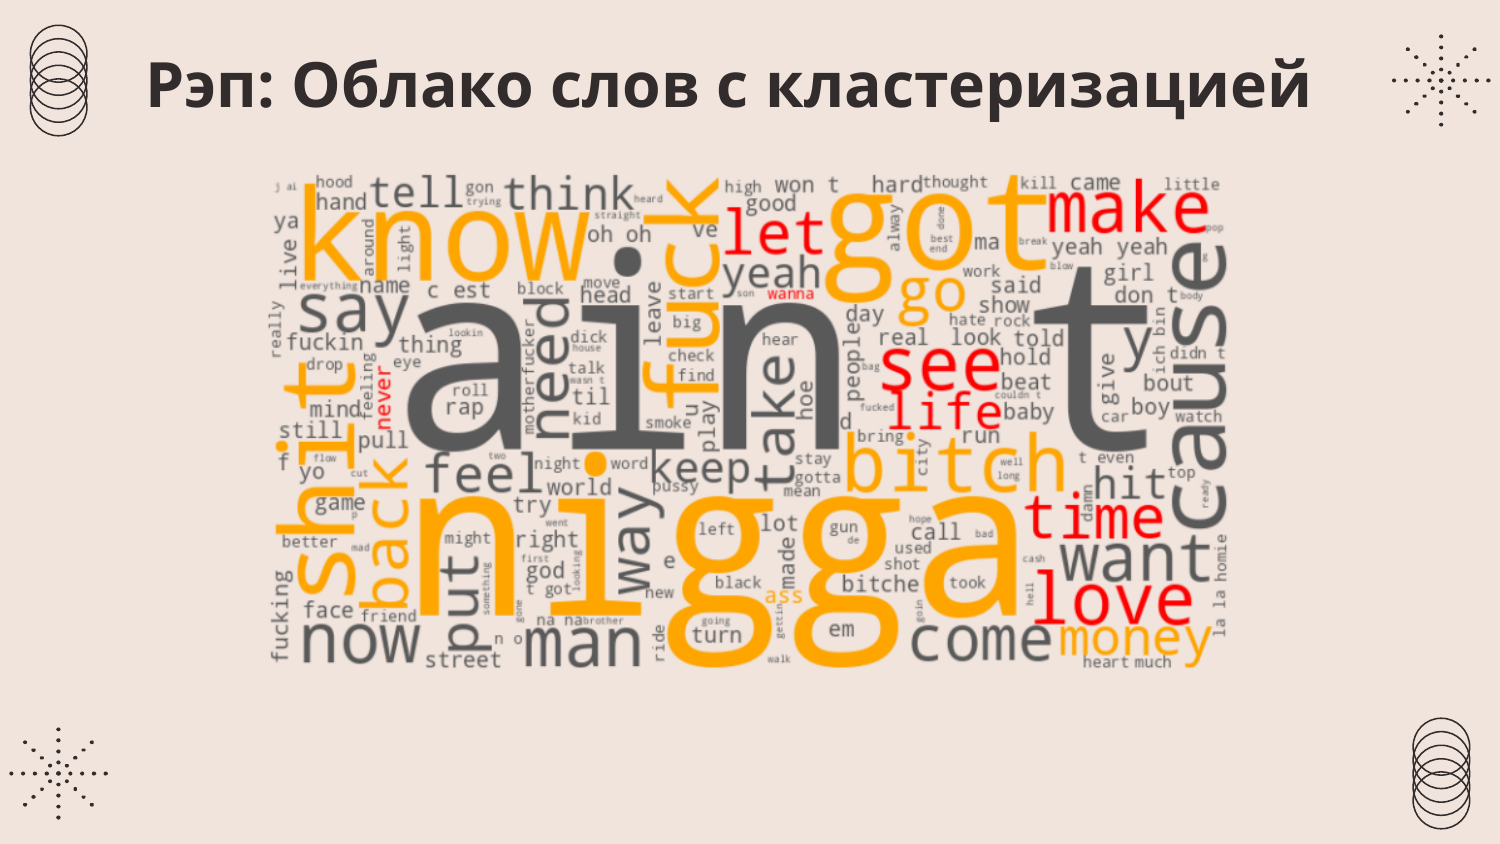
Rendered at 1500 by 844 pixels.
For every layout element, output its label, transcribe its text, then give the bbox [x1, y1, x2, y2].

title Рэп: Облако слов с кластеризацией [130, 35, 1395, 130]
picture [255, 161, 1245, 683]
